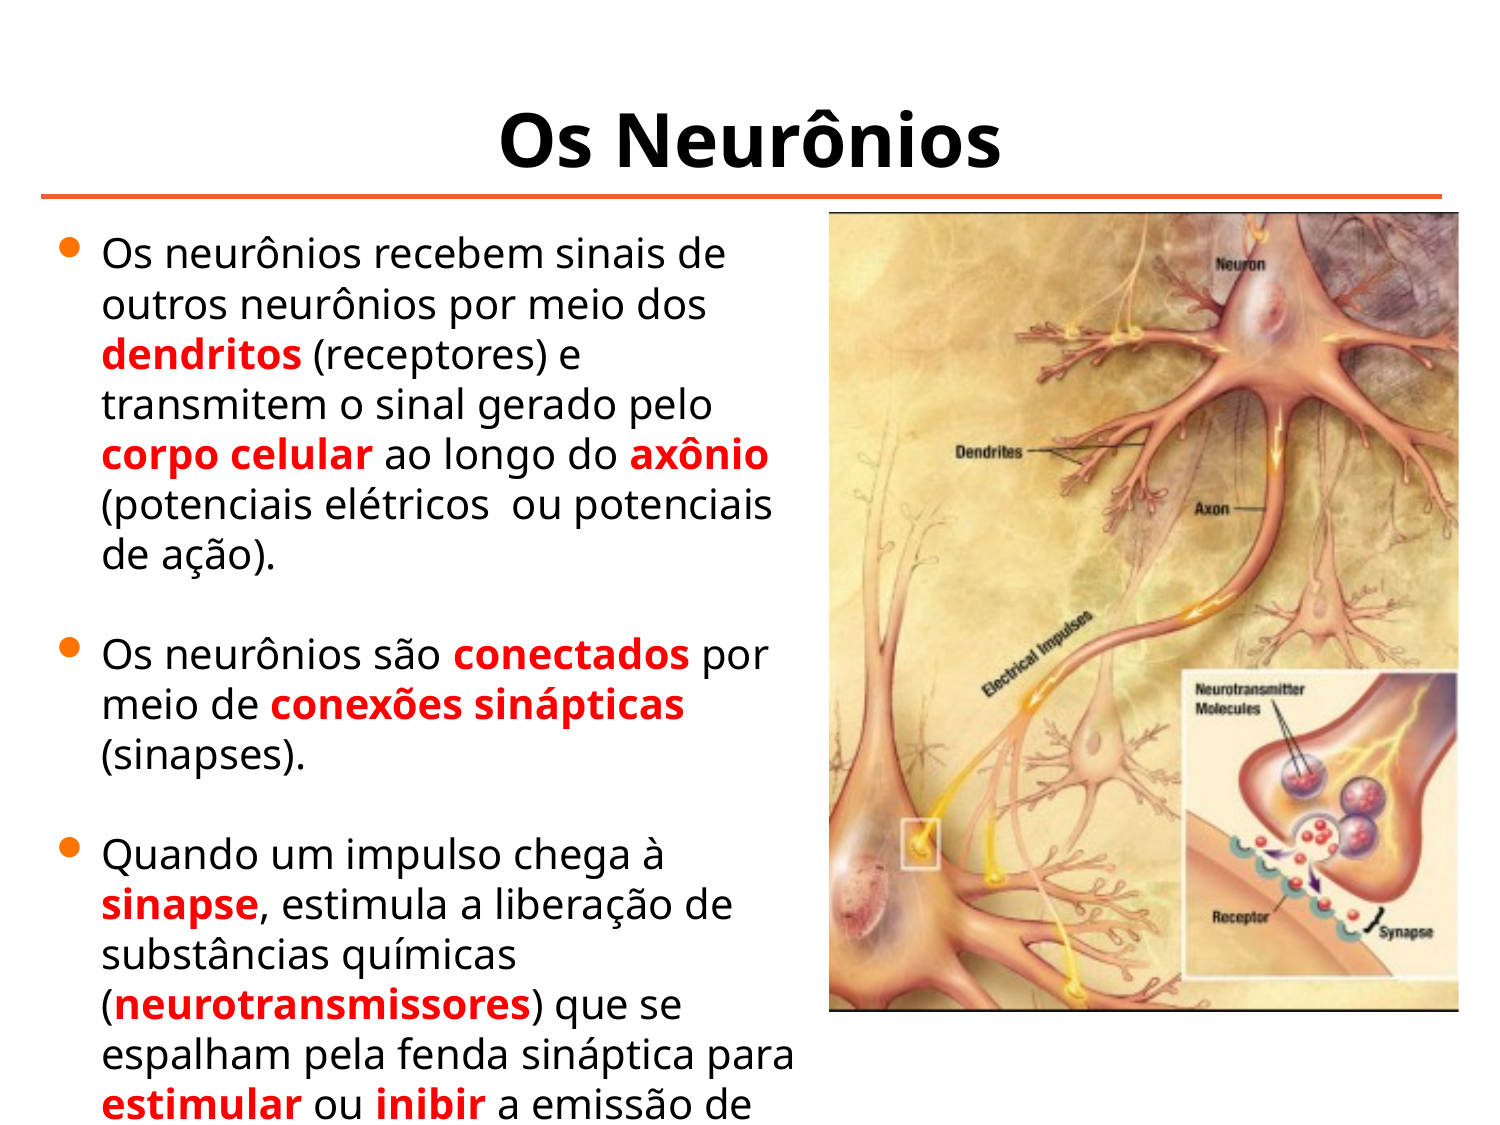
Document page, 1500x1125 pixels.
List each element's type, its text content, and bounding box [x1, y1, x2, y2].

text_box Os neurônios recebem sinais de outros neurônios por meio dos dendritos (receptores) e transmitem o sinal gerado pelo corpo celular ao longo do axônio (potenciais elétricos ou potenciais de ação). Os neurônios são conectados por meio de conexões sinápticas (sinapses). Quando um impulso chega à sinapse, estimula a liberação de substâncias químicas (neurotransmissores) que se espalham pela fenda sináptica para estimular ou inibir a emissão de impulsos elétricos pelo neurônio receptor. [41, 219, 821, 1026]
title Os Neurônios [41, 42, 1459, 198]
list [828, 212, 1459, 1012]
